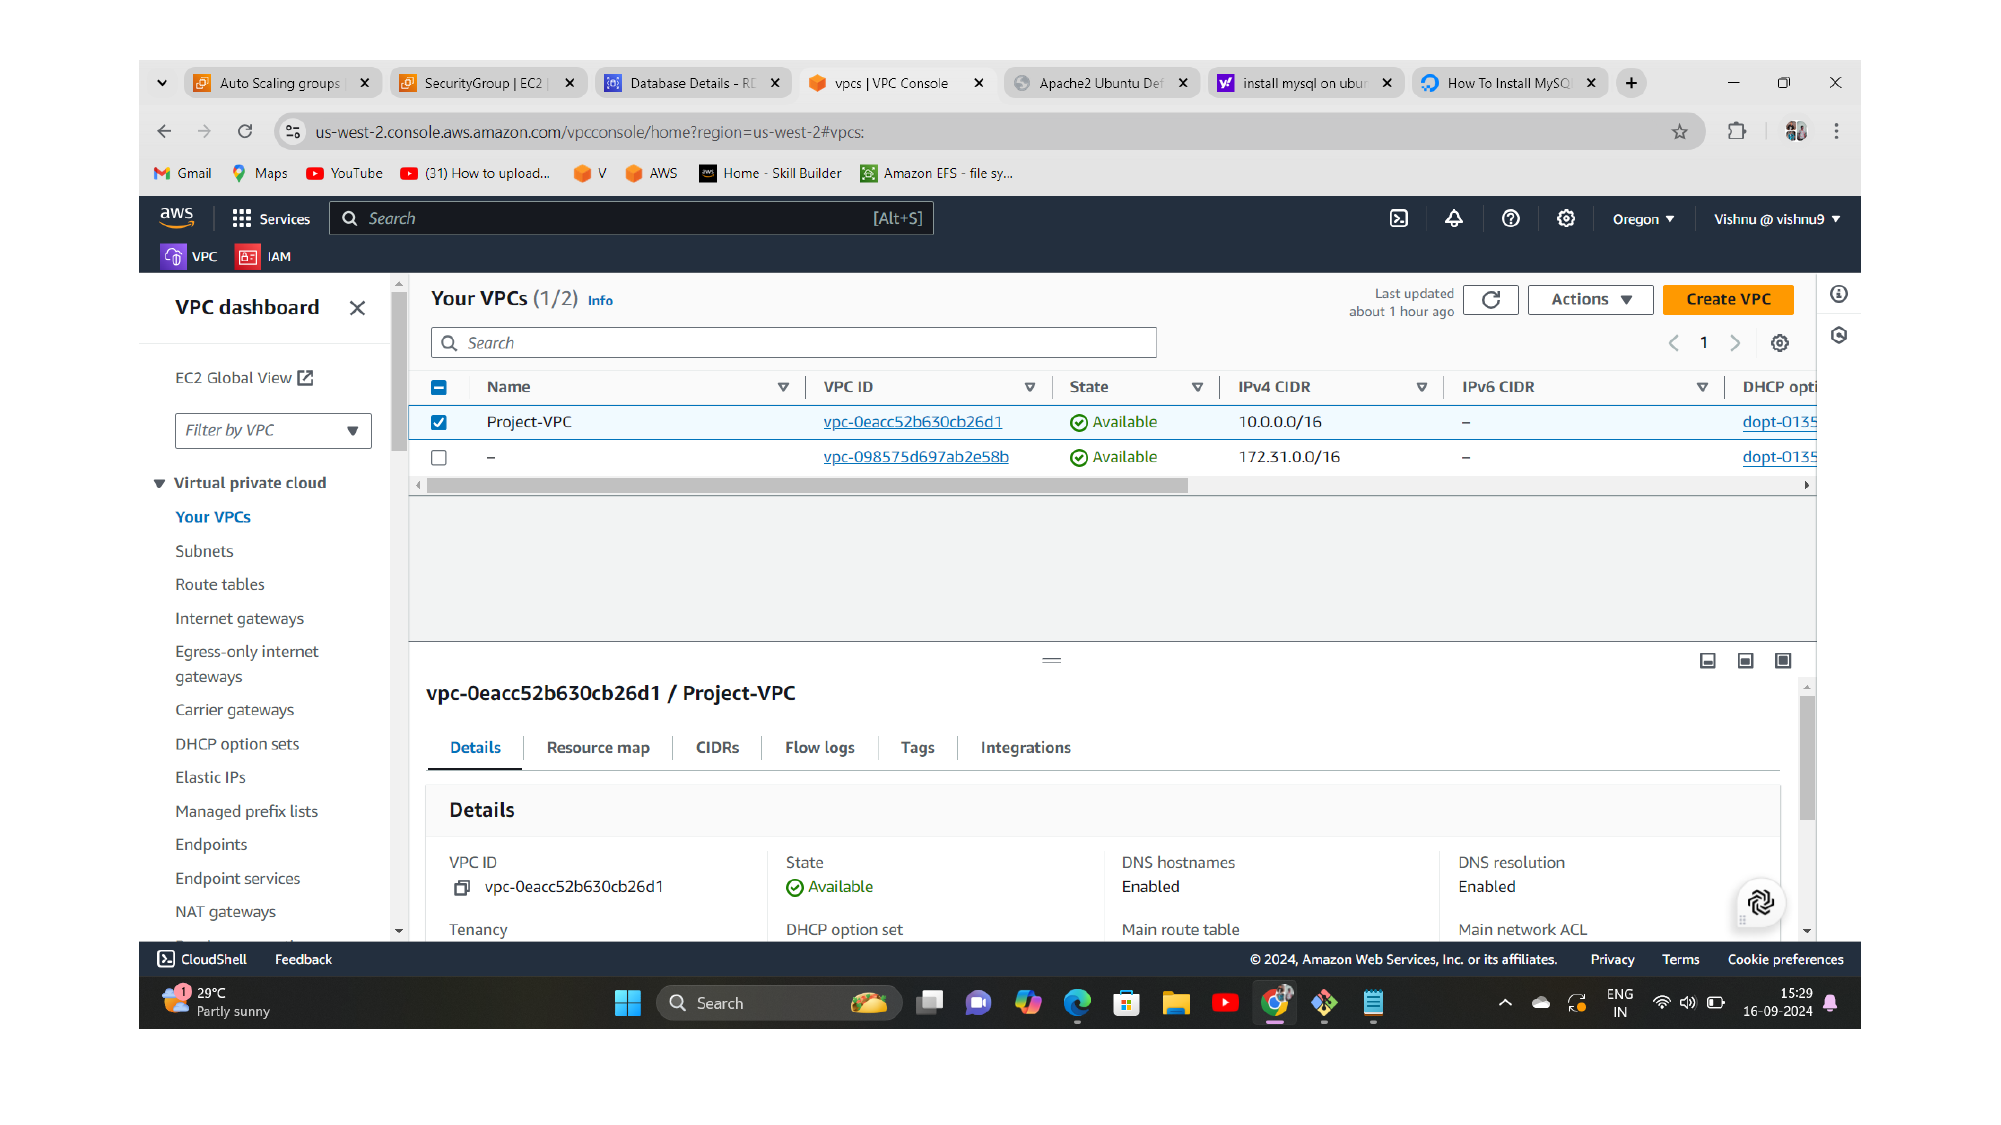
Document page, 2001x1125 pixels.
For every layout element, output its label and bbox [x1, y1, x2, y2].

list [138, 60, 1862, 1030]
